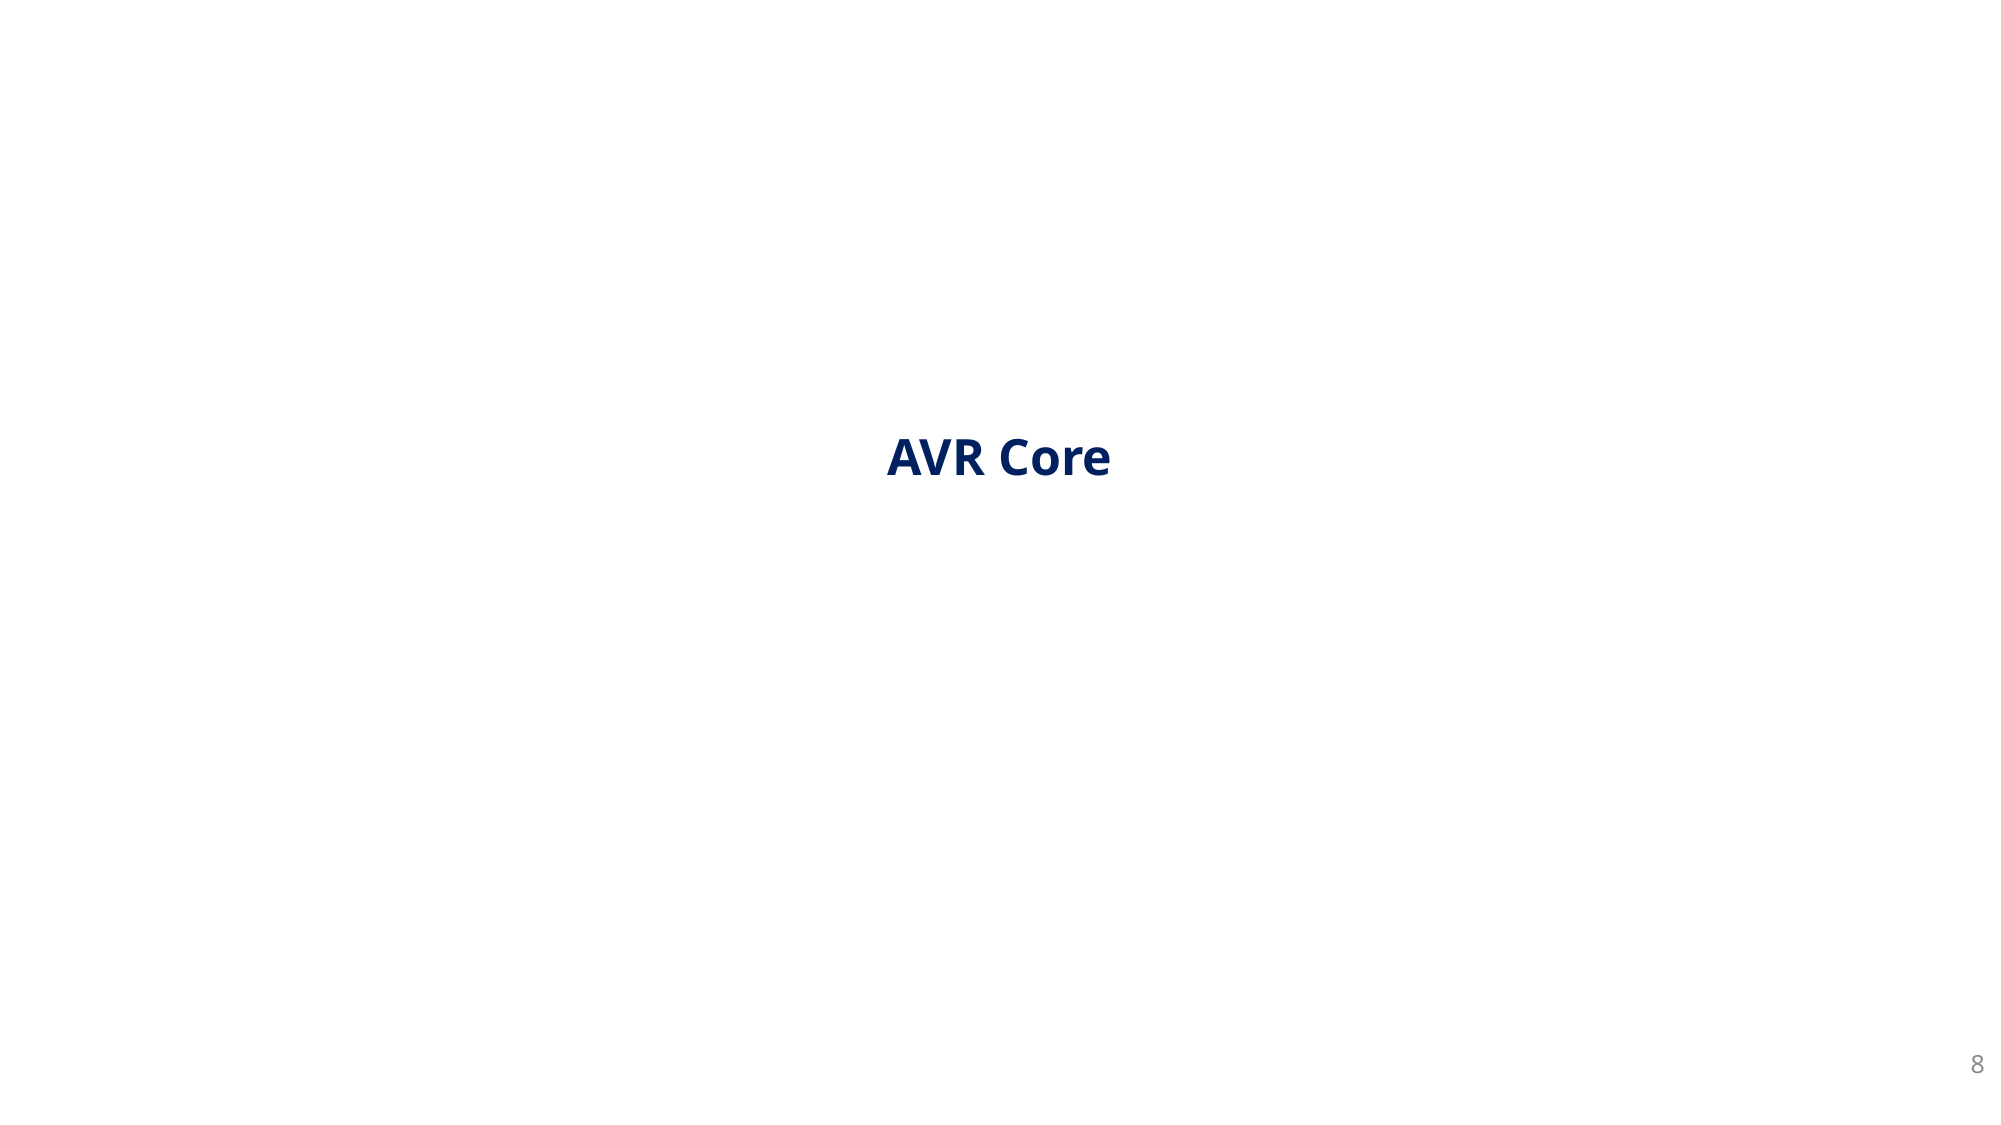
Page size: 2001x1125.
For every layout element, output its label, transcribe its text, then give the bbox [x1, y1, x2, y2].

title AVR Core [137, 402, 1863, 516]
slide_number 8 [1599, 1034, 2000, 1096]
